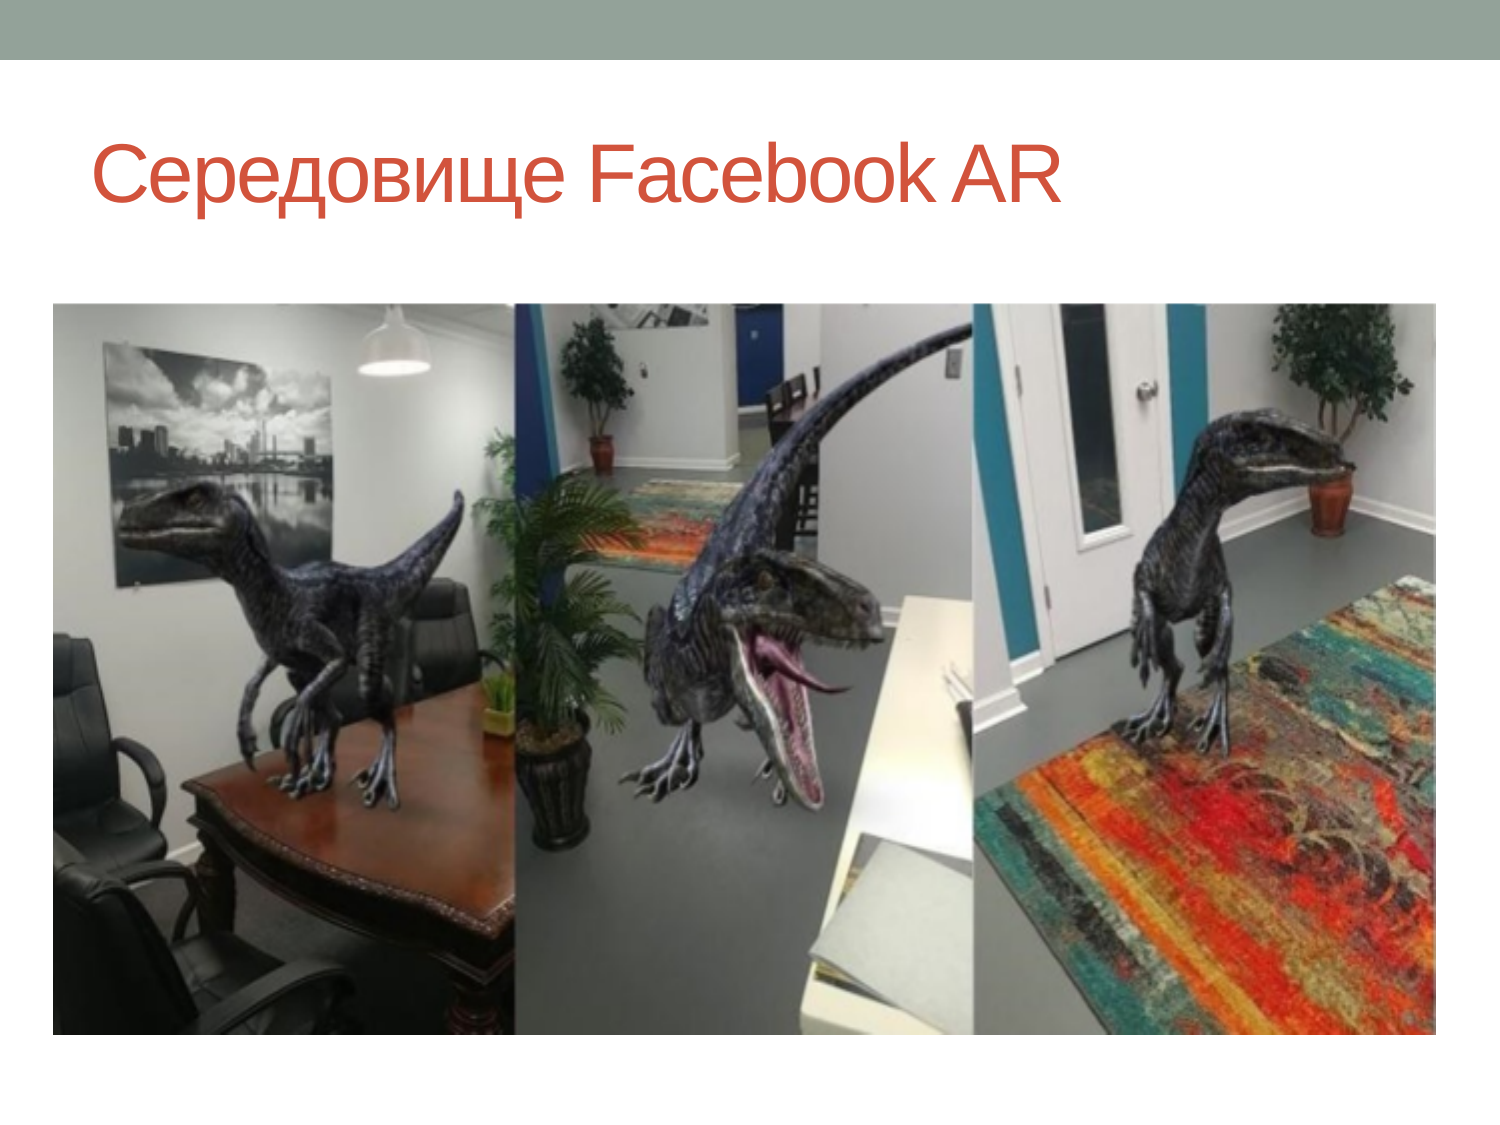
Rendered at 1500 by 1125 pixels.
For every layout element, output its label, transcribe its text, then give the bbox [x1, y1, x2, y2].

title Середовище Facebook AR [75, 87, 1425, 250]
picture [52, 302, 1436, 1036]
